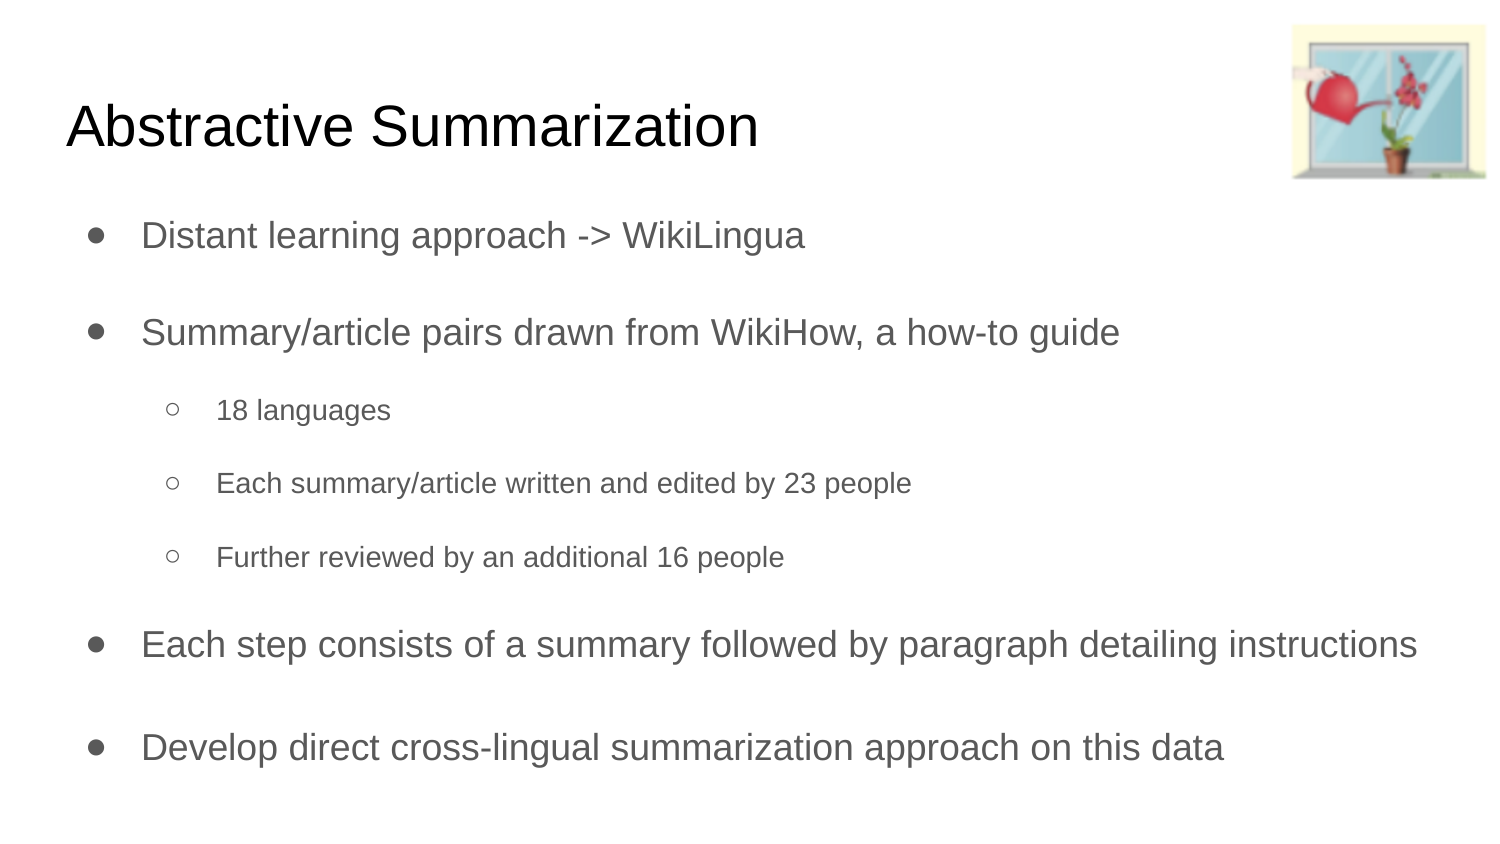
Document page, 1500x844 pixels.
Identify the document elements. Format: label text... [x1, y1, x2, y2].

picture [1285, 8, 1500, 210]
title Abstractive Summarization [51, 72, 1280, 167]
list Distant learning approach -> WikiLingua Summary/article pairs drawn from WikiHow, a how-to guide 18 languages Each summary/article written and edited by 23 people Further reviewed by an additional 16 people Each step consists of a summary followed by paragraph detailing instructions Develop direct cross-lingual summarization approach on this data [51, 189, 1449, 750]
